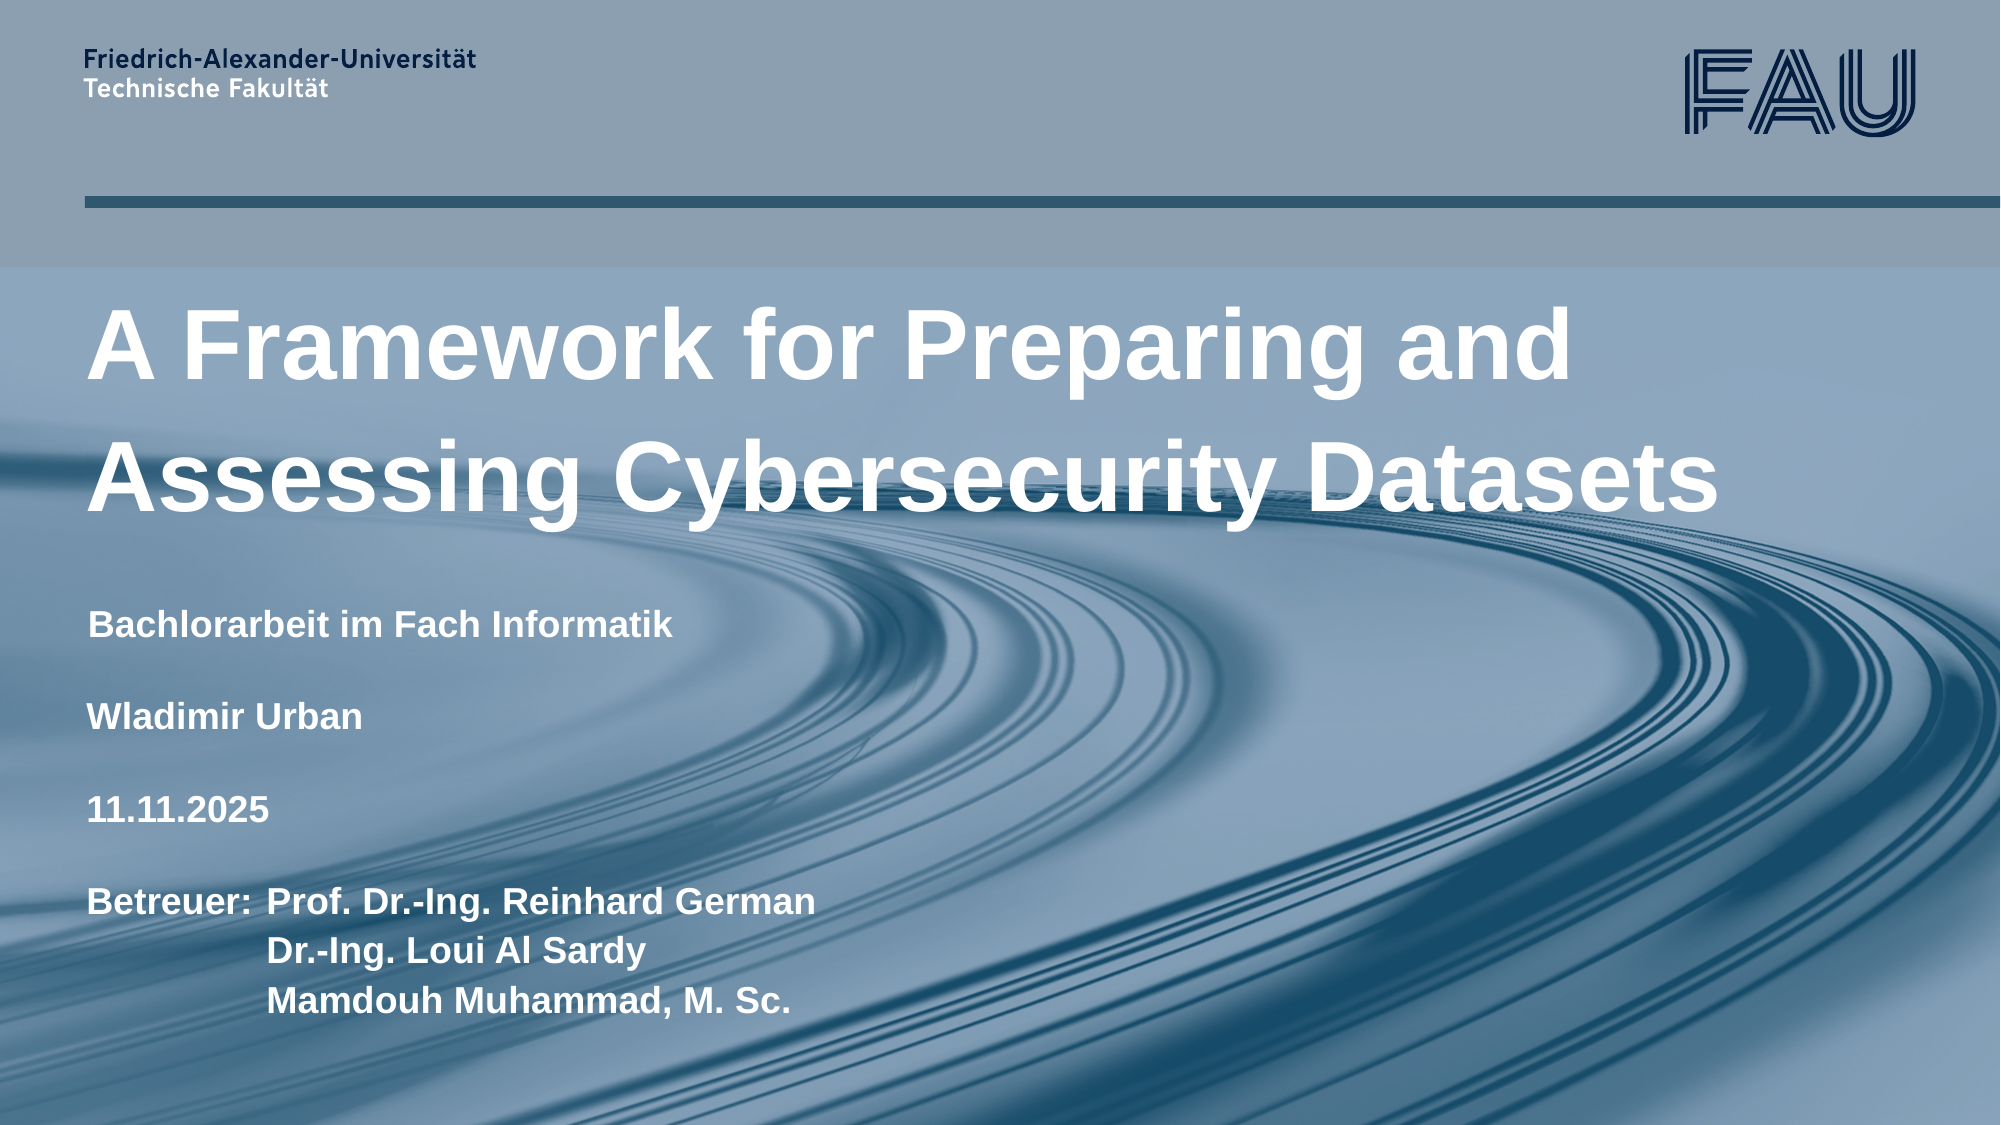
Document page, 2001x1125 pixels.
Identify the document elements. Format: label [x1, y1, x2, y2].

picture [0, 267, 2000, 1125]
